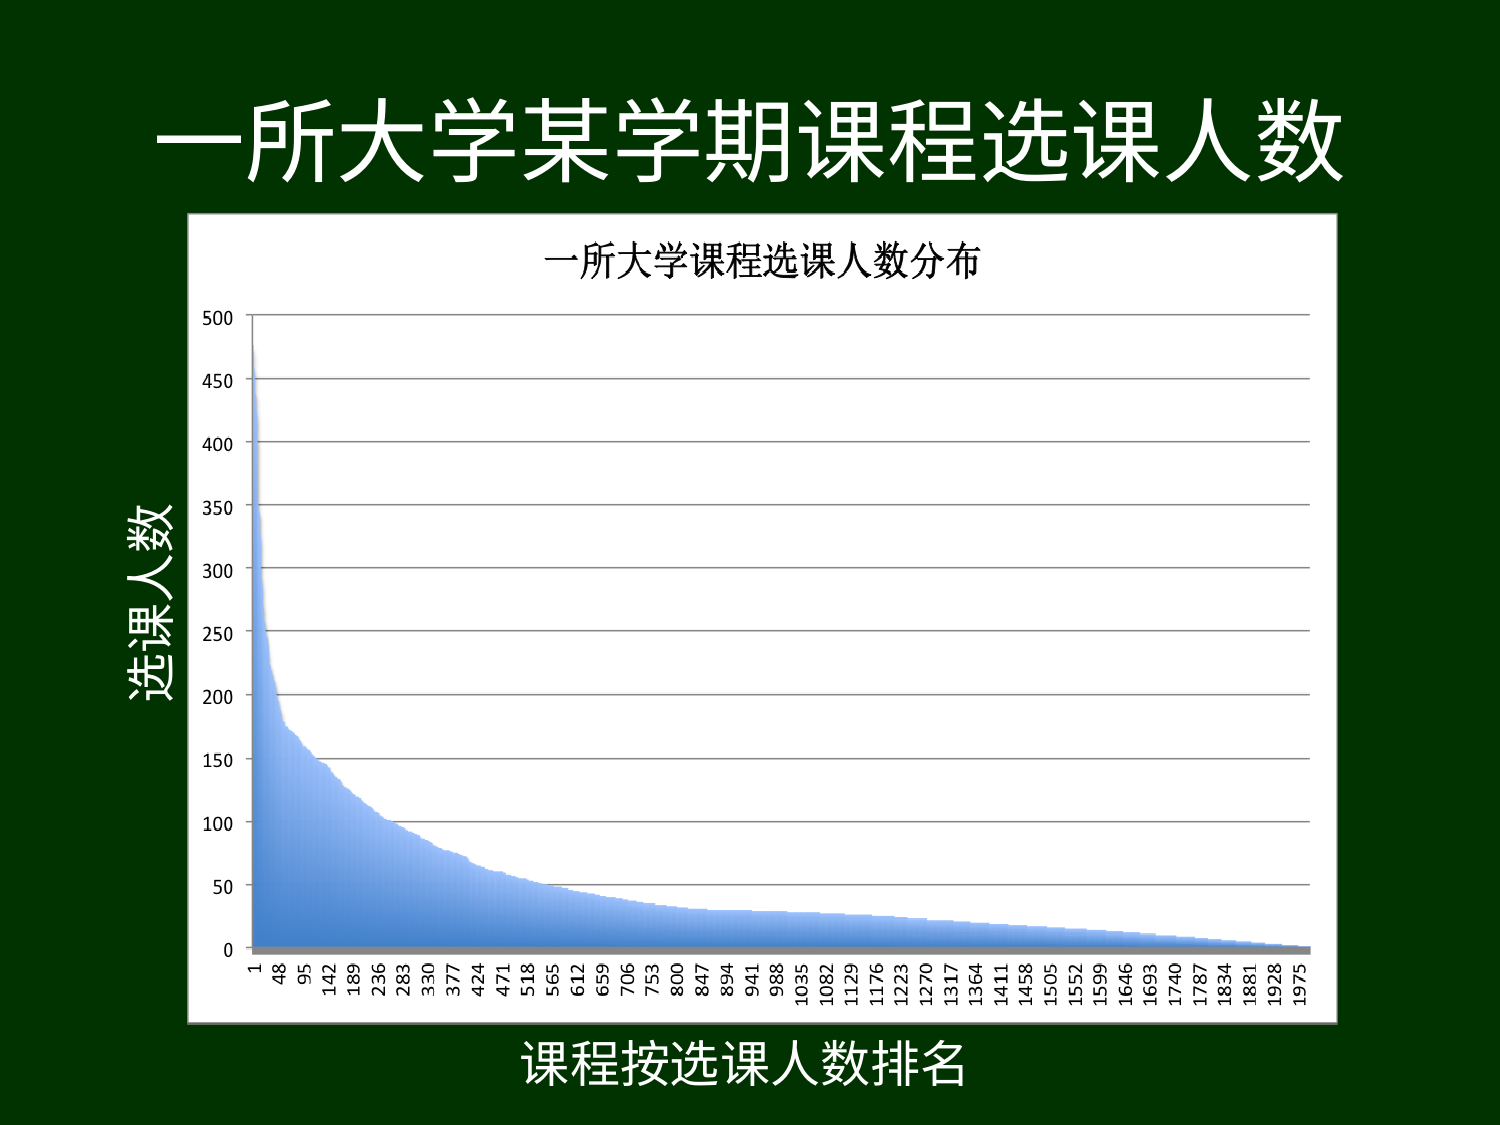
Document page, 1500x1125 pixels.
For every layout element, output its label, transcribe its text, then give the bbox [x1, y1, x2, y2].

text_box 选课人数 [112, 488, 182, 719]
picture [187, 212, 1338, 1026]
text_box 课程按选课人数排名 [505, 1033, 985, 1100]
title 一所大学某学期课程选课人数 [75, 45, 1425, 233]
